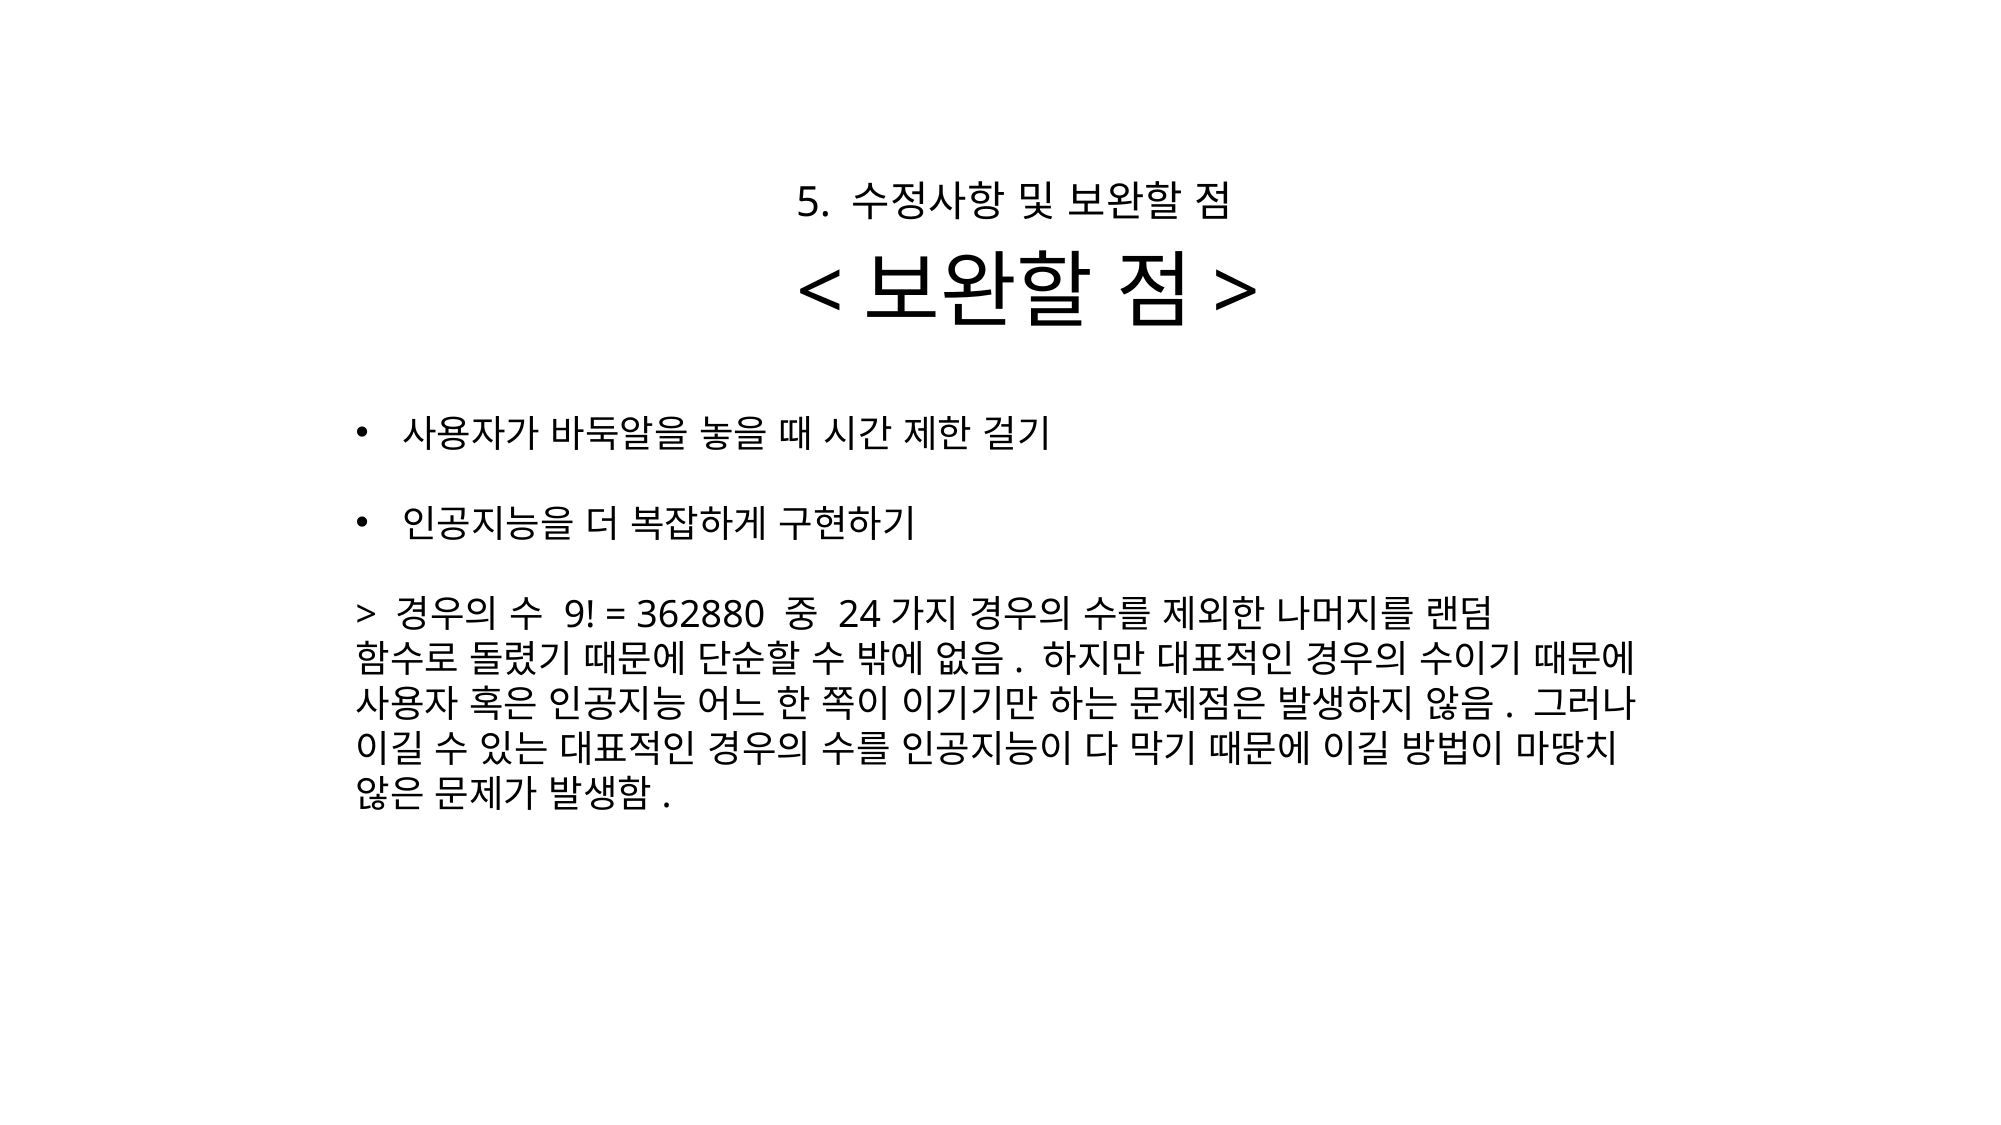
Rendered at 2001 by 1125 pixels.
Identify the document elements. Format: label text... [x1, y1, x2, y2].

text_box 5. 수정사항 및 보완할 점 [781, 167, 1249, 233]
title <보완할 점> [410, 184, 1646, 402]
text_box 사용자가 바둑알을 놓을 때 시간 제한 걸기 인공지능을 더 복잡하게 구현하기 > 경우의 수 9! = 362880 중 24가지 경우의 수를 제외한 나머지를 랜덤 함수로 돌렸기 때문에 단순할 수 밖에 없음. 하지만 대표적인 경우의 수이기 때문에 사용자 혹은 인공지능 어느 한 쪽이 이기기만 하는 문제점은 발생하지 않음. 그러나 이길 수 있는 대표적인 경우의 수를 인공지능이 다 막기 때문에 이길 방법이 마땅치 않은 문제가 발생함. [340, 402, 1660, 822]
